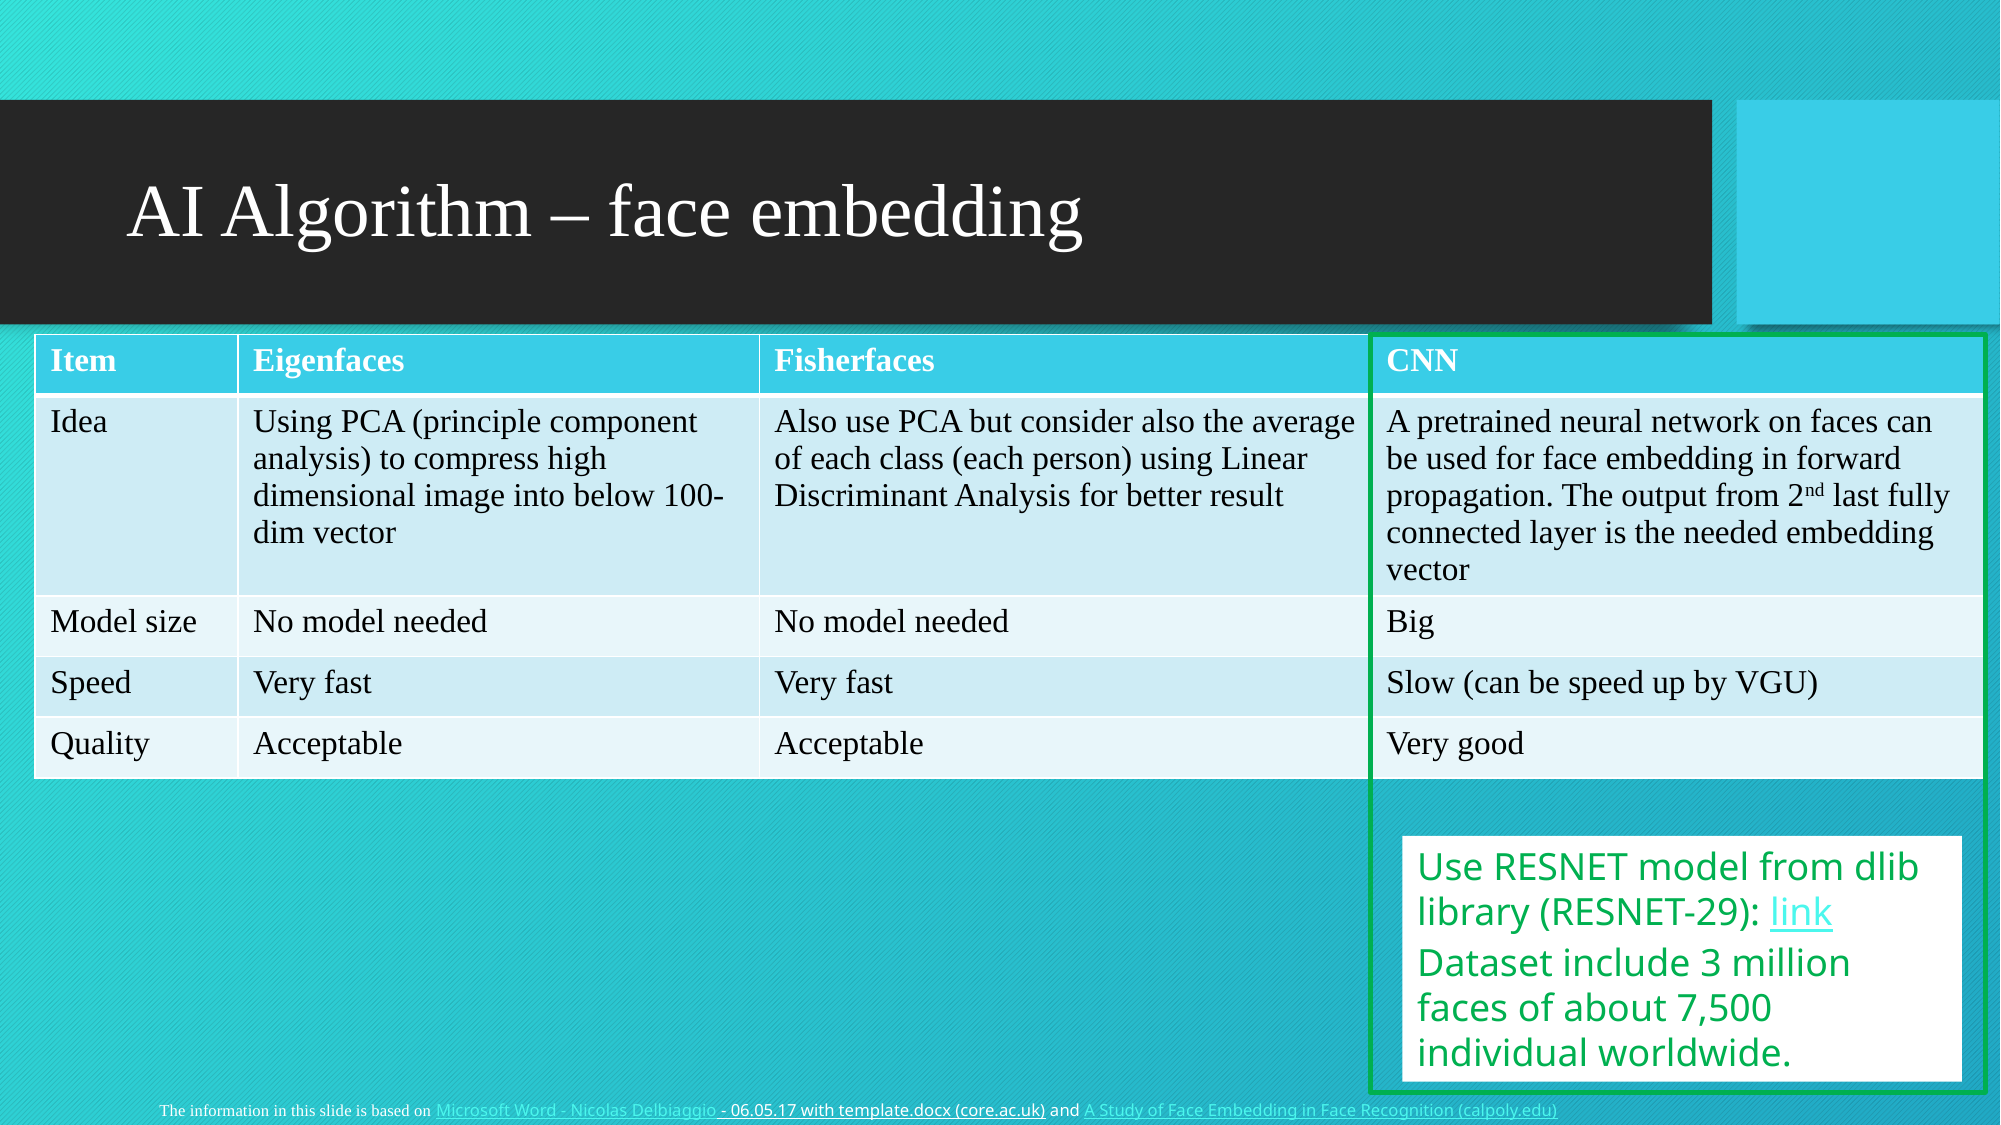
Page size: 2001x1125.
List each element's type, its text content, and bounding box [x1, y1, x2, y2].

table_cell Very fast [239, 657, 759, 716]
table_cell Model size [36, 597, 237, 656]
table_cell Very fast [760, 657, 1369, 716]
text_box The information in this slide is based on Microsoft Word - Nicolas Delbiaggio - 06.05.17 with template.docx (core.ac.uk) and A Study of Face Embedding in Face Recognition (calpoly.edu) [144, 1092, 1696, 1125]
table_header Fisherfaces [760, 335, 1369, 393]
table_cell Also use PCA but consider also the average of each class (each person) using Linear Discriminant Analysis for better result [760, 398, 1369, 595]
picture [1736, 325, 2000, 347]
text_box Use RESNET model from dlib library (RESNET-29): link Dataset include 3 million faces of about 7,500 individual worldwide. [1402, 835, 1962, 1082]
table_cell Acceptable [239, 718, 759, 777]
text_box [1369, 334, 1986, 1093]
table_cell Quality [36, 718, 237, 777]
table_cell Idea [36, 398, 237, 595]
table_header Eigenfaces [239, 335, 759, 393]
title AI Algorithm – face embedding [111, 123, 1689, 301]
table_cell No model needed [760, 597, 1369, 656]
table_cell Speed [36, 657, 237, 716]
picture [0, 325, 1713, 376]
table_cell Acceptable [760, 718, 1369, 777]
table_cell Using PCA (principle component analysis) to compress high dimensional image into below 100-dim vector [239, 398, 759, 595]
table_cell No model needed [239, 597, 759, 656]
table_header Item [36, 335, 237, 393]
